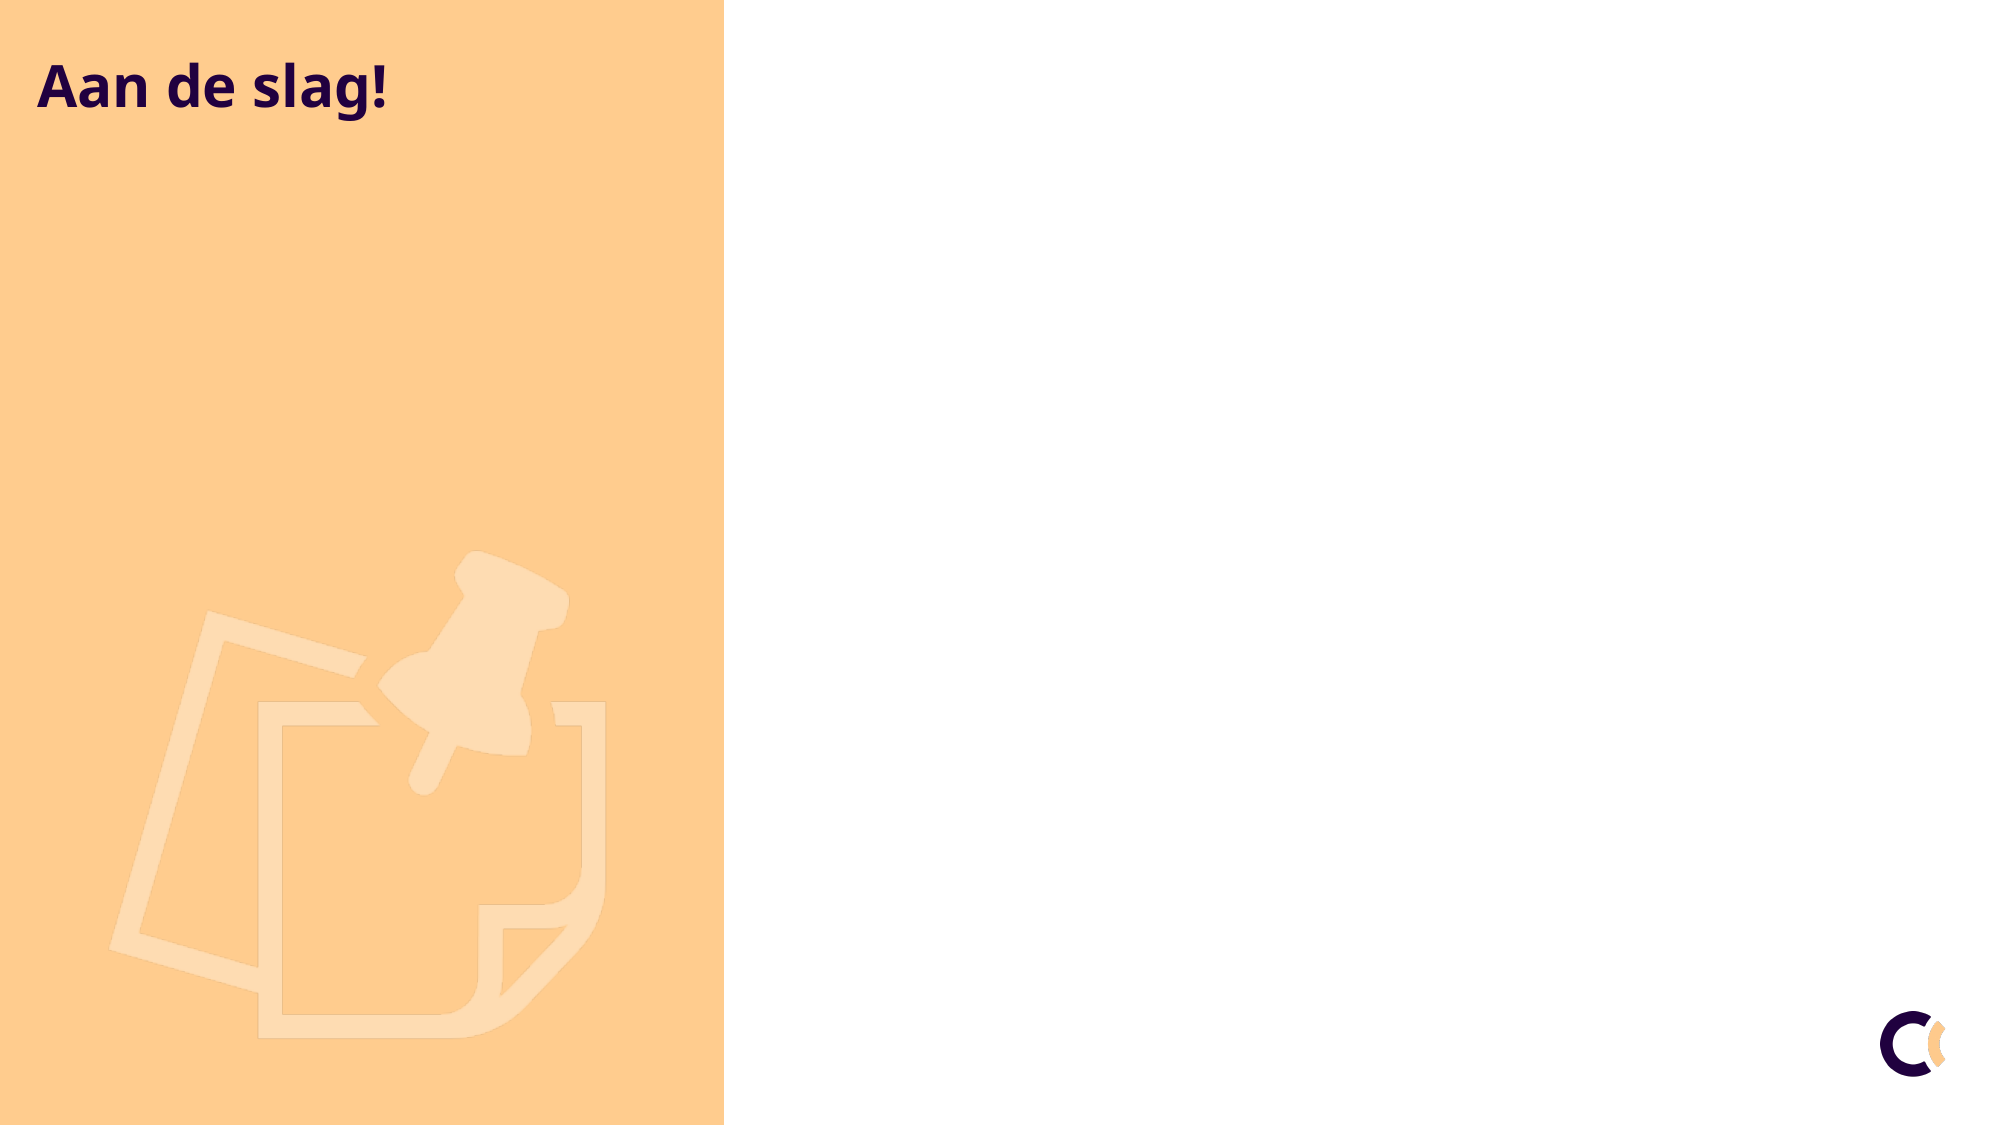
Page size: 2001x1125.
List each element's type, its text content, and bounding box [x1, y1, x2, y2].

picture [69, 508, 655, 1094]
picture [1880, 1011, 1946, 1078]
title Aan de slag! [37, 49, 692, 406]
